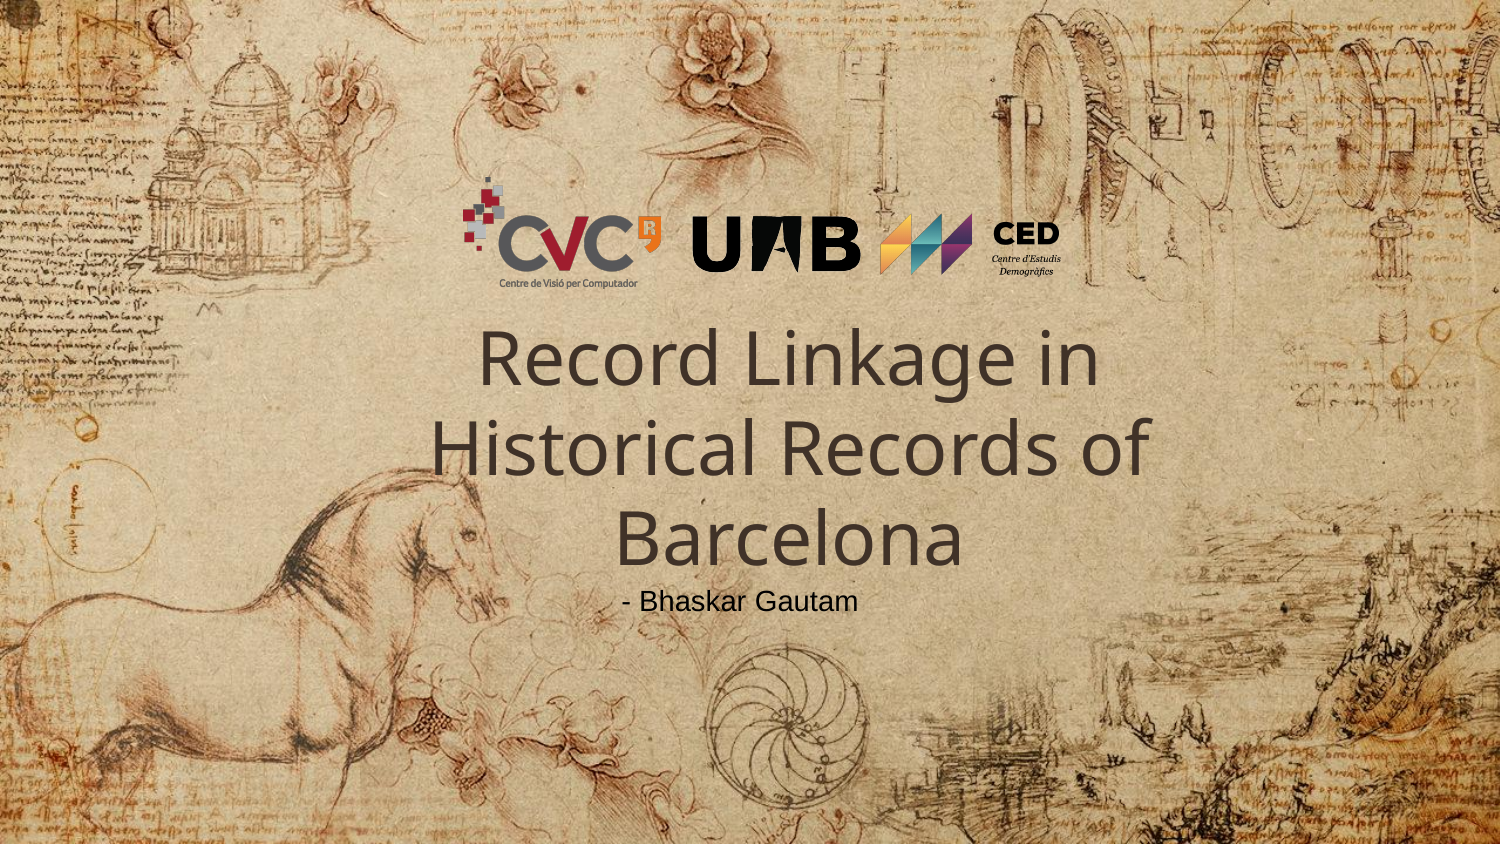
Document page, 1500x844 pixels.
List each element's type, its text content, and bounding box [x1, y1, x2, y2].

text_box - Bhaskar Gautam [606, 575, 875, 625]
picture [0, 0, 1500, 844]
title Record Linkage in Historical Records of Barcelona [354, 315, 1225, 576]
